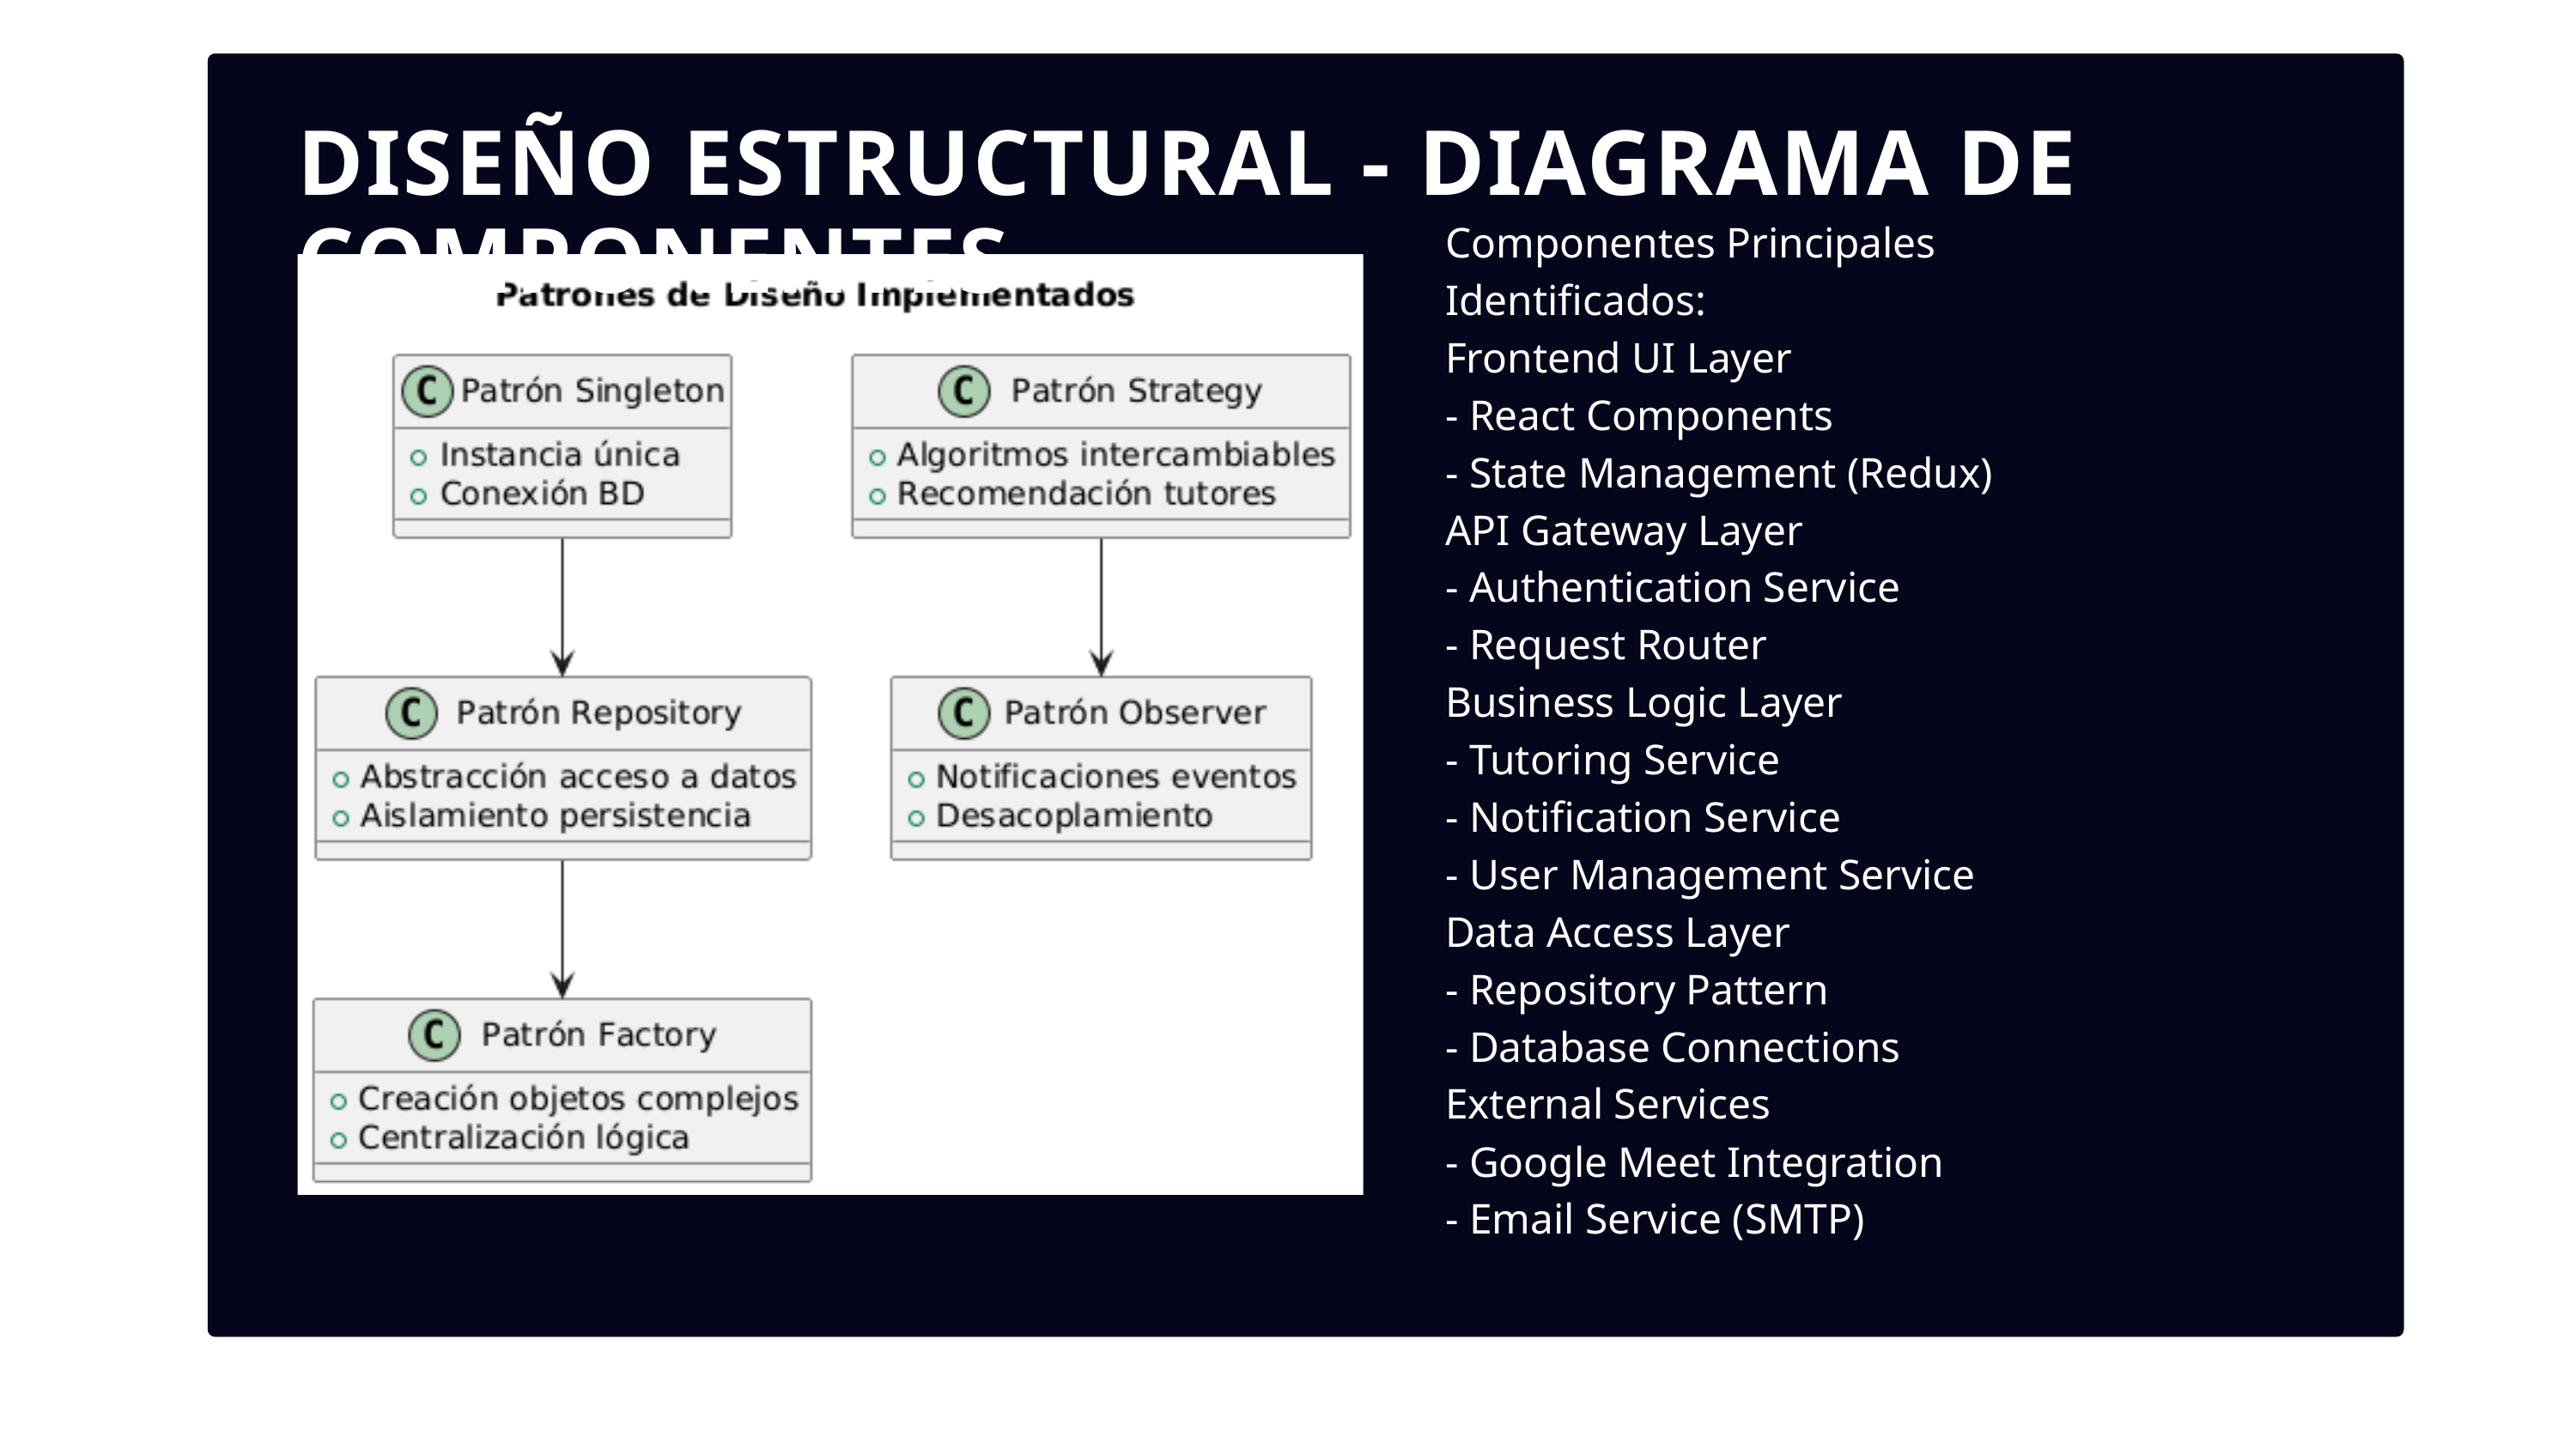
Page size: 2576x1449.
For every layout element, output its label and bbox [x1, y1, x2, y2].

text_box [207, 53, 2404, 1337]
